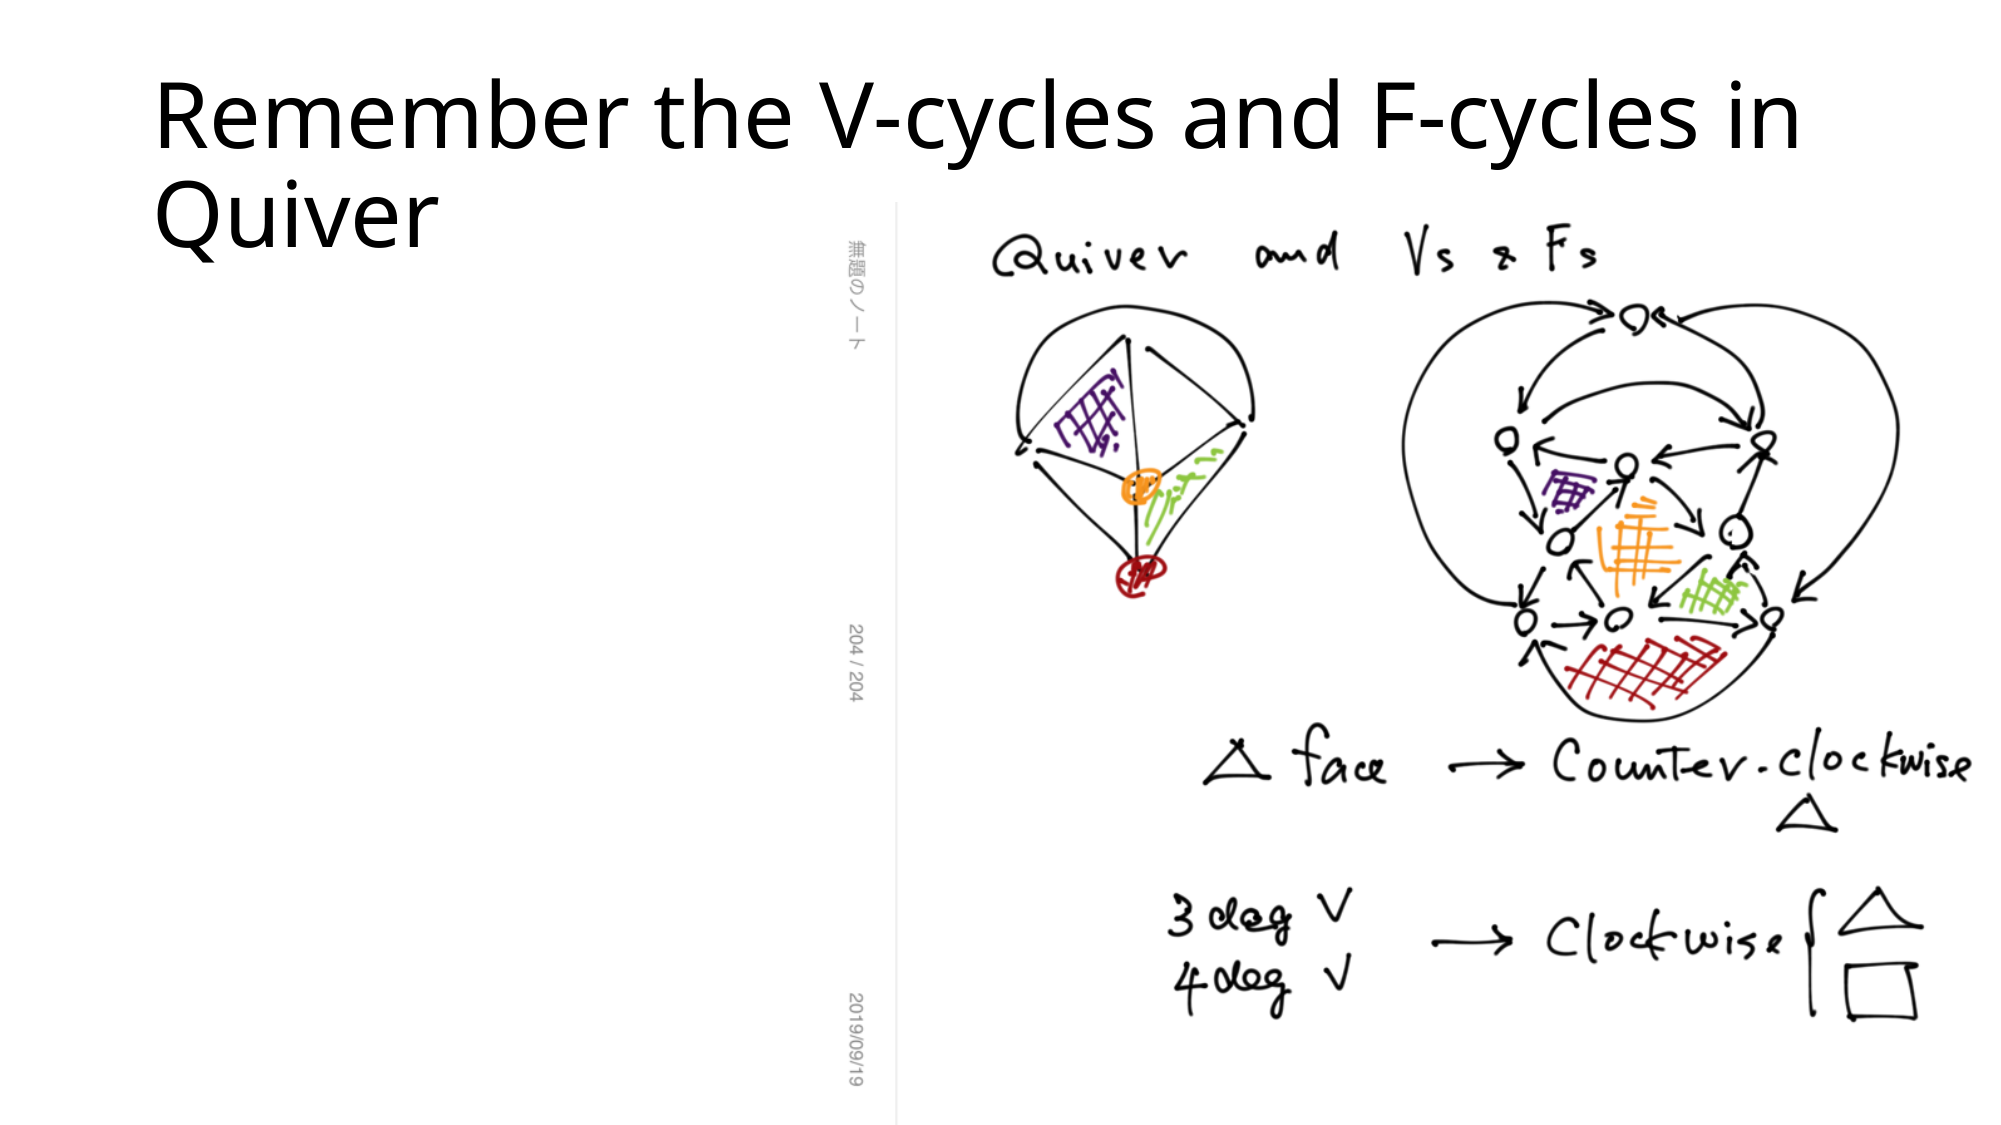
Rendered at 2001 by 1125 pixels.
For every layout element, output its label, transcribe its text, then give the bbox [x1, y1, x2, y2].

picture [819, 202, 1978, 1125]
title Remember the V-cycles and F-cycles in Quiver [137, 59, 1863, 278]
